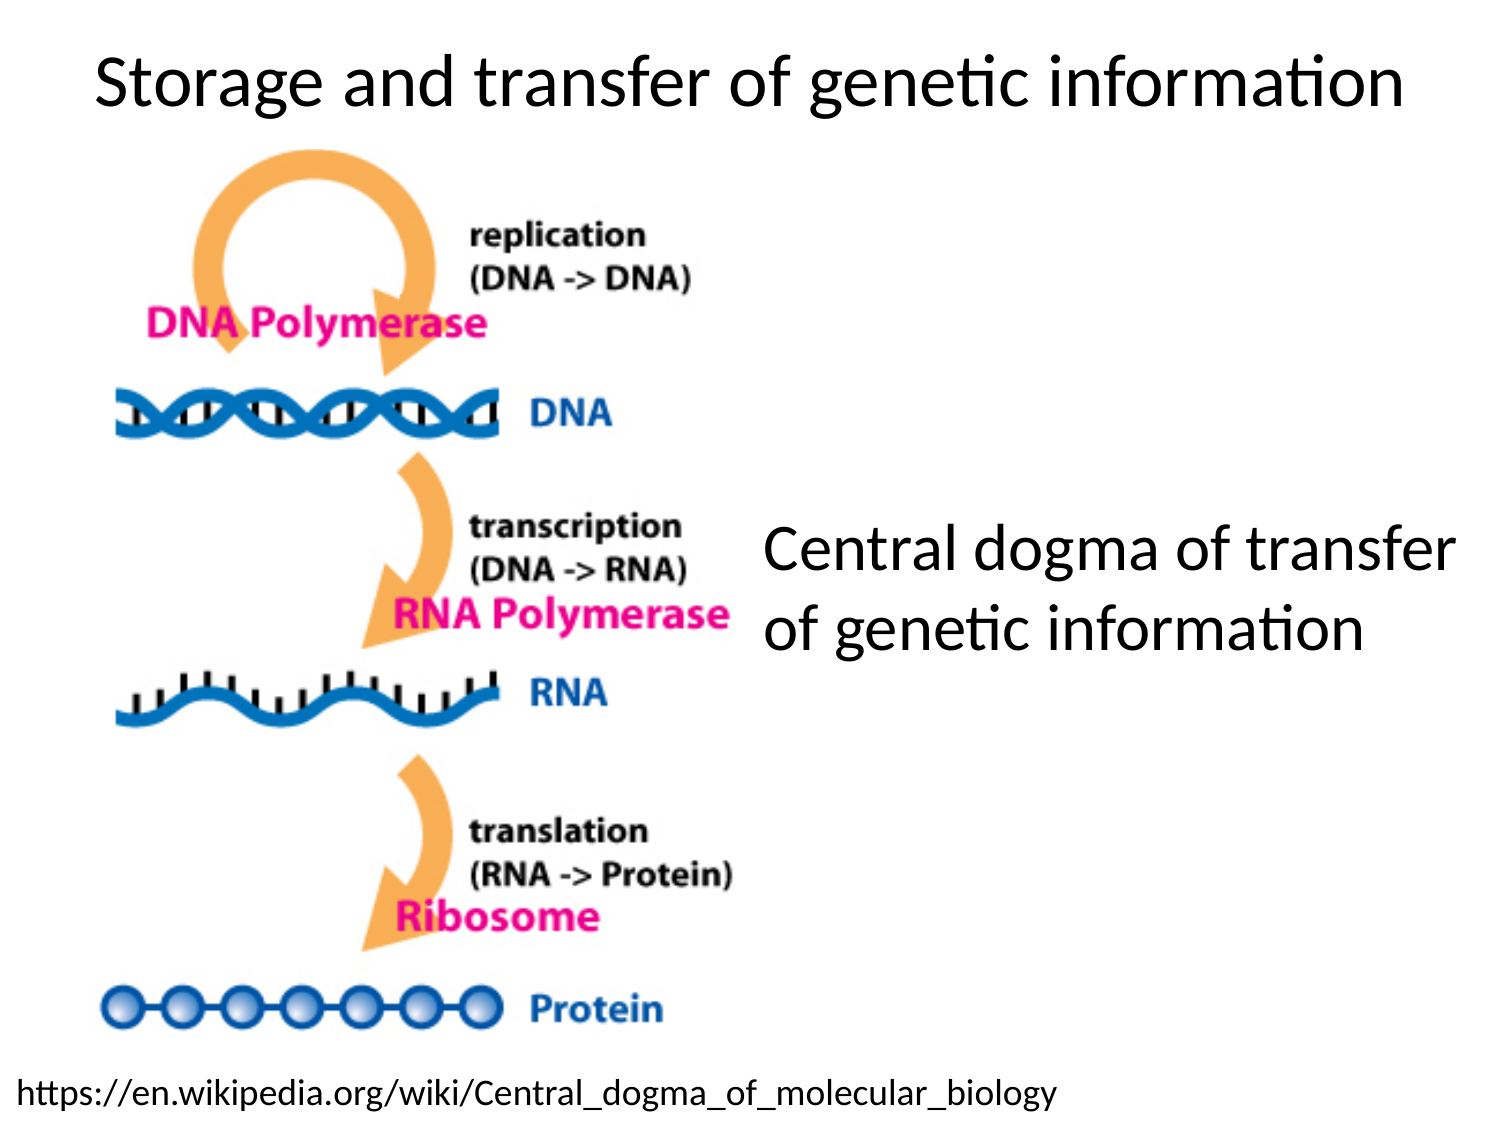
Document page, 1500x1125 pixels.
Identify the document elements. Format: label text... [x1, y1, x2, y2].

picture [1, 149, 735, 1034]
text_box Central dogma of transfer of genetic information [748, 496, 1475, 672]
text_box Storage and transfer of genetic information [1, 23, 1500, 129]
text_box https://en.wikipedia.org/wiki/Central_dogma_of_molecular_biology [1, 1060, 1164, 1121]
